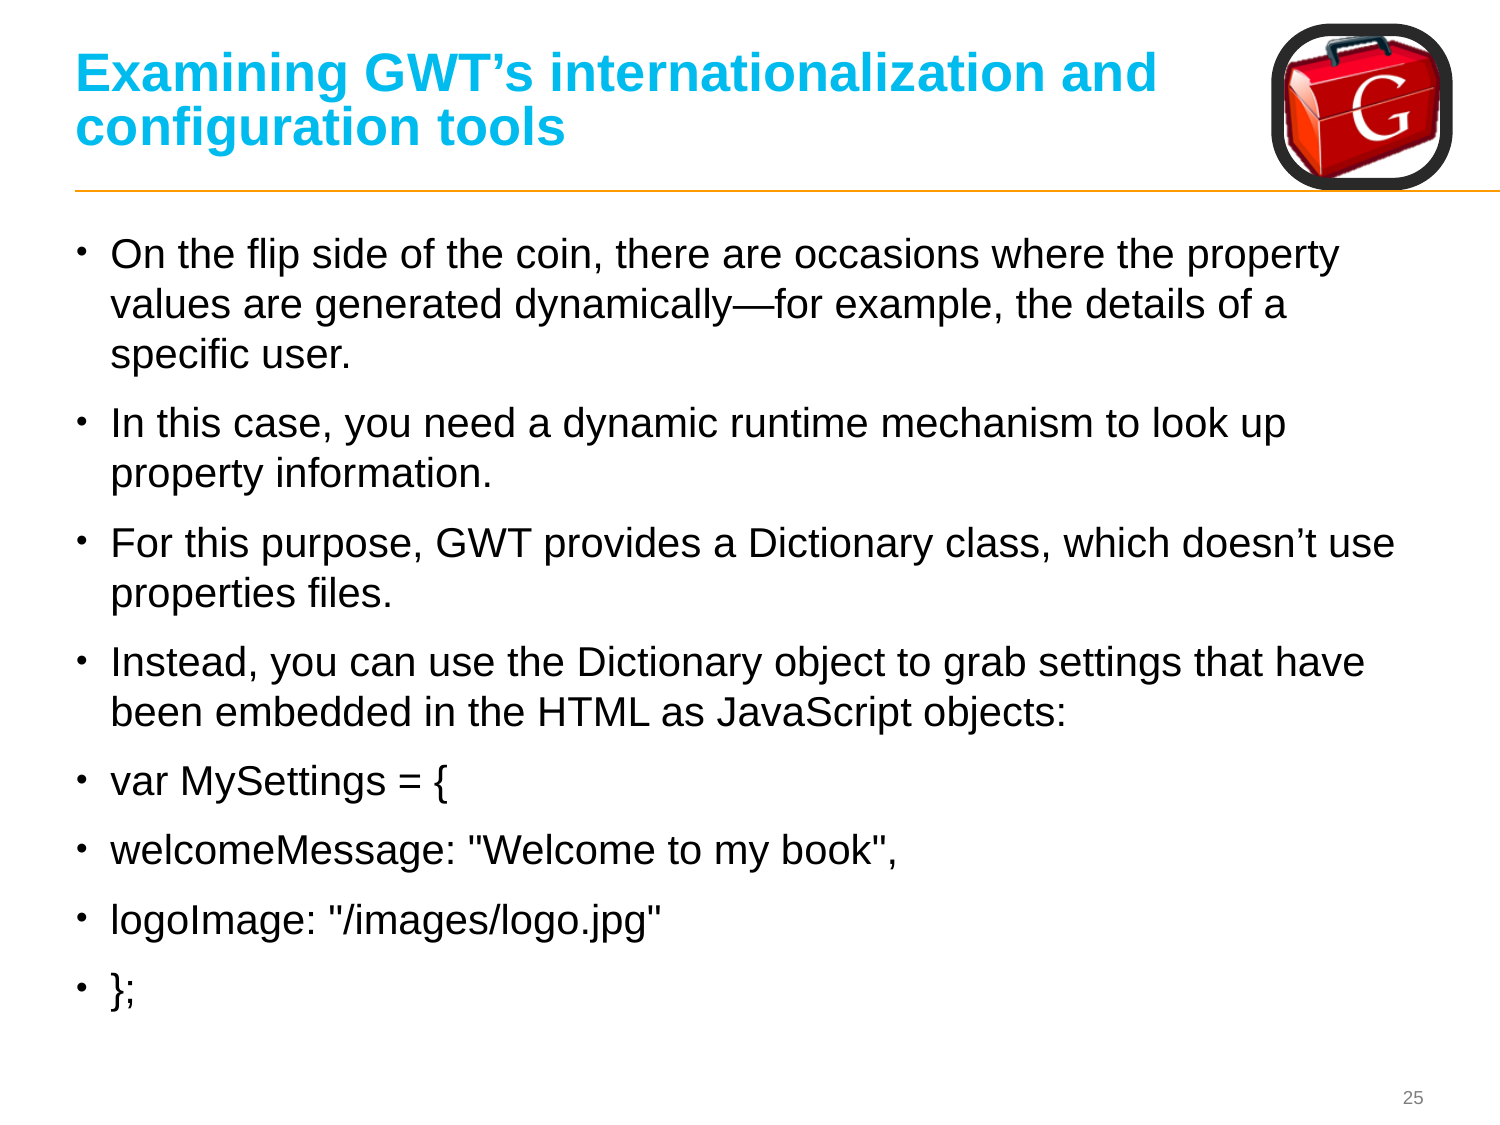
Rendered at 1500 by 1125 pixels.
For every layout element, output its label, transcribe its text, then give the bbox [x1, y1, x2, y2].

list On the flip side of the coin, there are occasions where the property values are generated dynamically—for example, the details of a specific user. In this case, you need a dynamic runtime mechanism to look up property information. For this purpose, GWT provides a Dictionary class, which doesn’t use properties files. Instead, you can use the Dictionary object to grab settings that have been embedded in the HTML as JavaScript objects: var MySettings = { welcomeMessage: "Welcome to my book", logoImage: "/images/logo.jpg" }; [76, 226, 1426, 1018]
picture [1293, 47, 1440, 177]
title Examining GWT’s internationalization and configuration tools [75, 27, 1422, 157]
